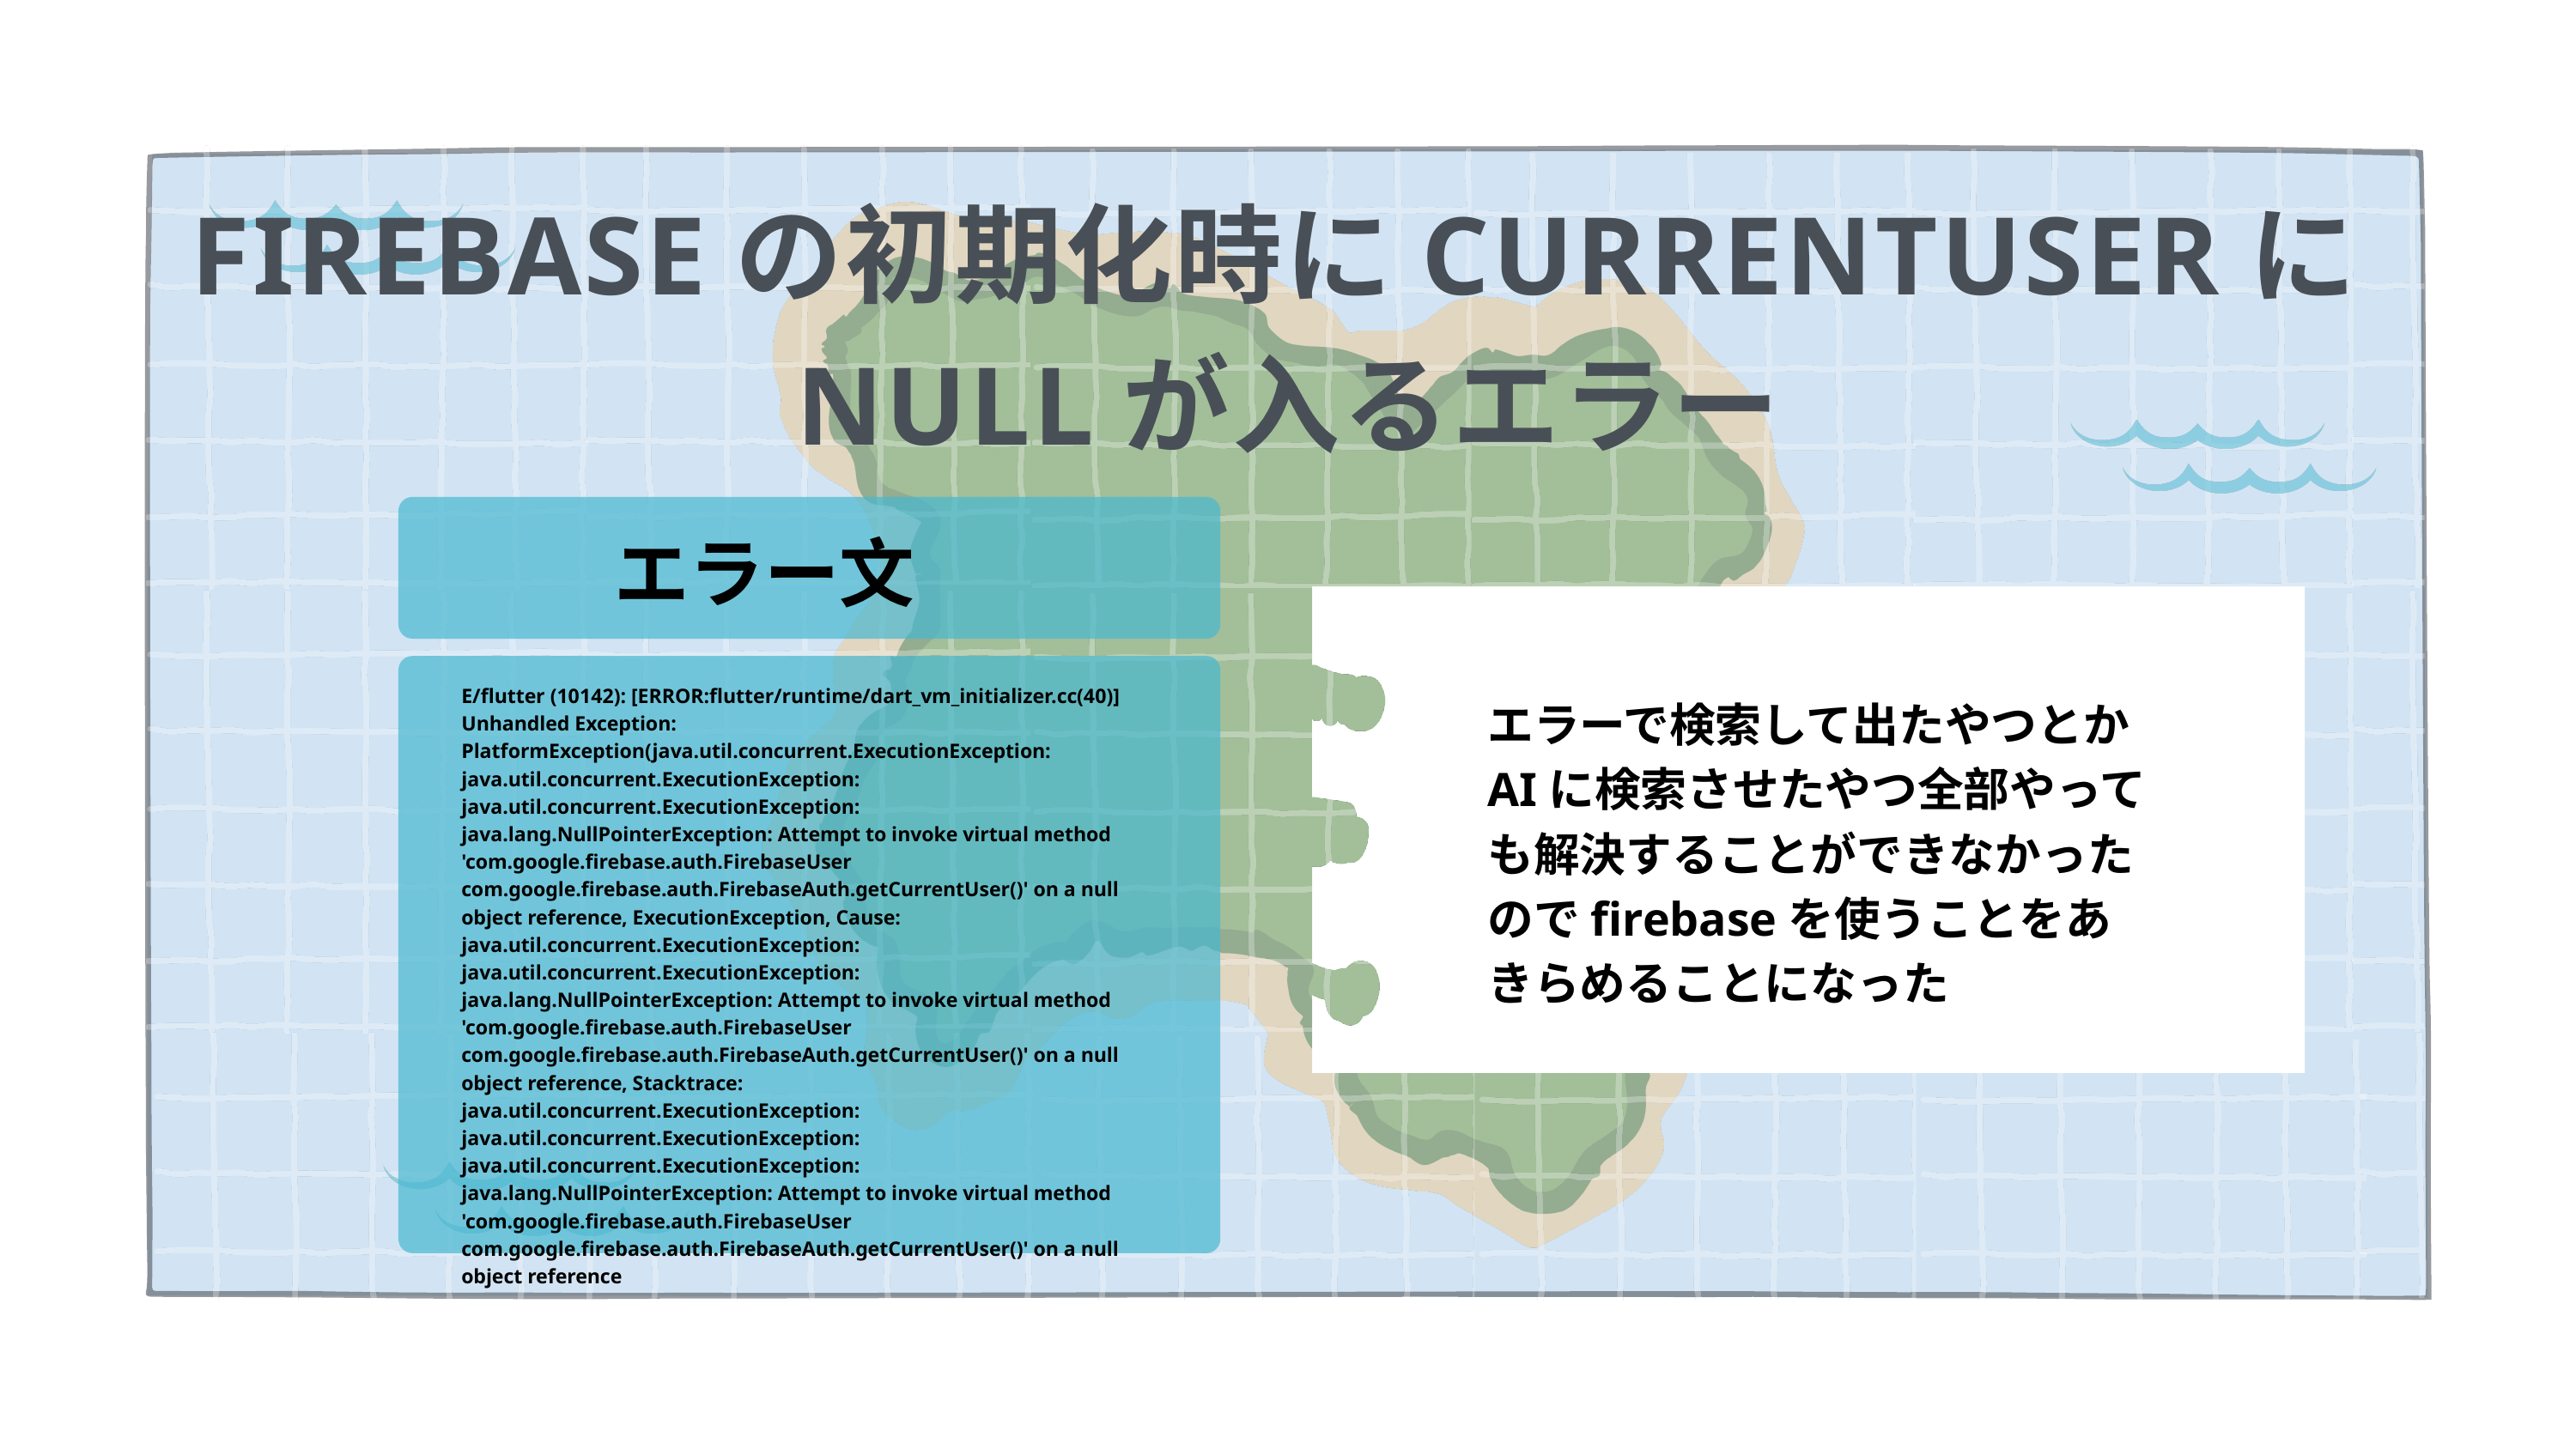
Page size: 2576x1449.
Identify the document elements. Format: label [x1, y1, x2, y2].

text_box [144, 144, 2425, 1301]
text_box [2426, 144, 2432, 1301]
text_box [398, 655, 1221, 1254]
text_box [398, 496, 1221, 640]
